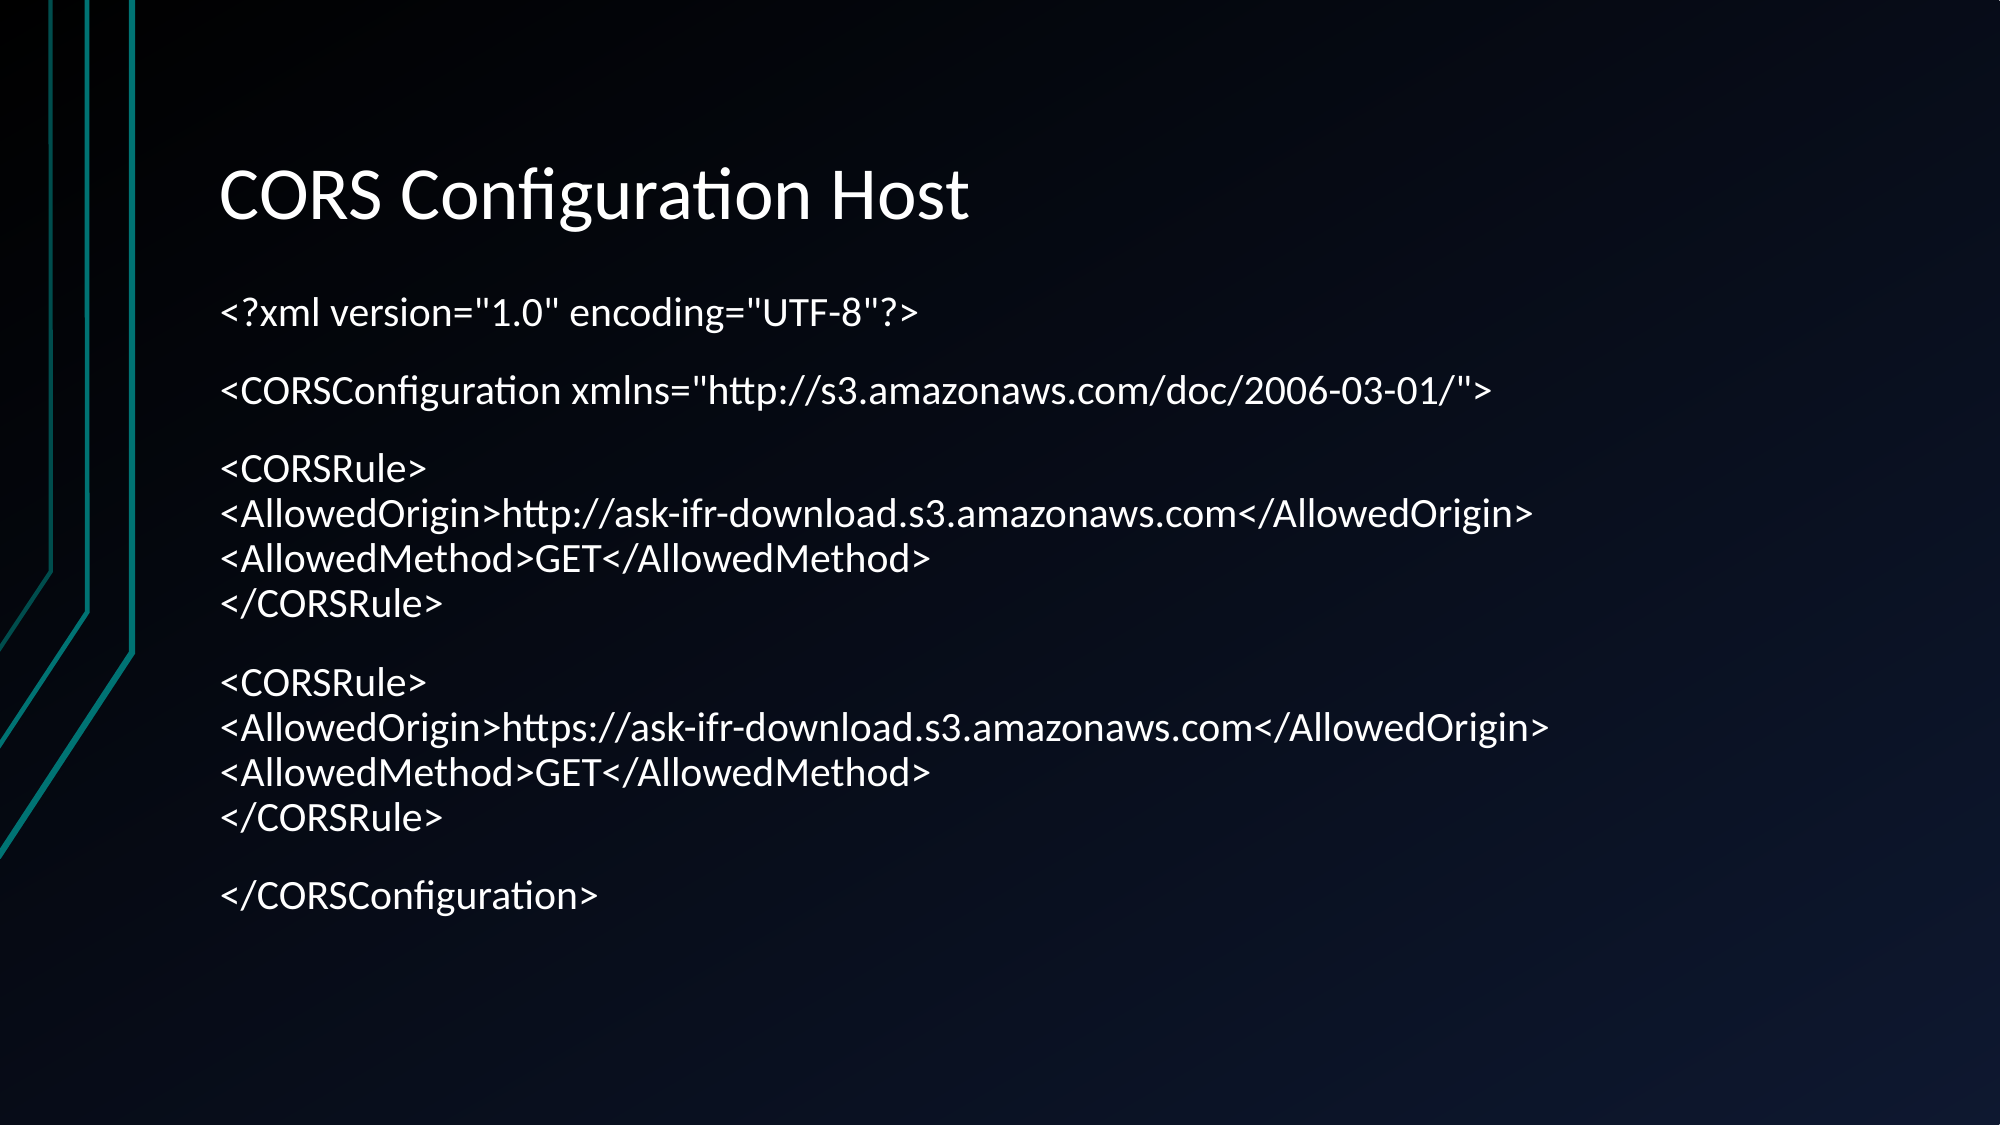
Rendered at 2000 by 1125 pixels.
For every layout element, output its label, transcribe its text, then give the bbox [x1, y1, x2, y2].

title CORS Configuration Host [199, 45, 1900, 246]
list <?xml version="1.0" encoding="UTF-8"?> <CORSConfiguration xmlns="http://s3.amazonaws.com/doc/2006-03-01/"> <CORSRule> <AllowedOrigin>http://ask-ifr-download.s3.amazonaws.com</AllowedOrigin> <AllowedMethod>GET</AllowedMethod> </CORSRule> <CORSRule> <AllowedOrigin>https://ask-ifr-download.s3.amazonaws.com</AllowedOrigin> <AllowedMethod>GET</AllowedMethod> </CORSRule> </CORSConfiguration> [199, 279, 1800, 1013]
